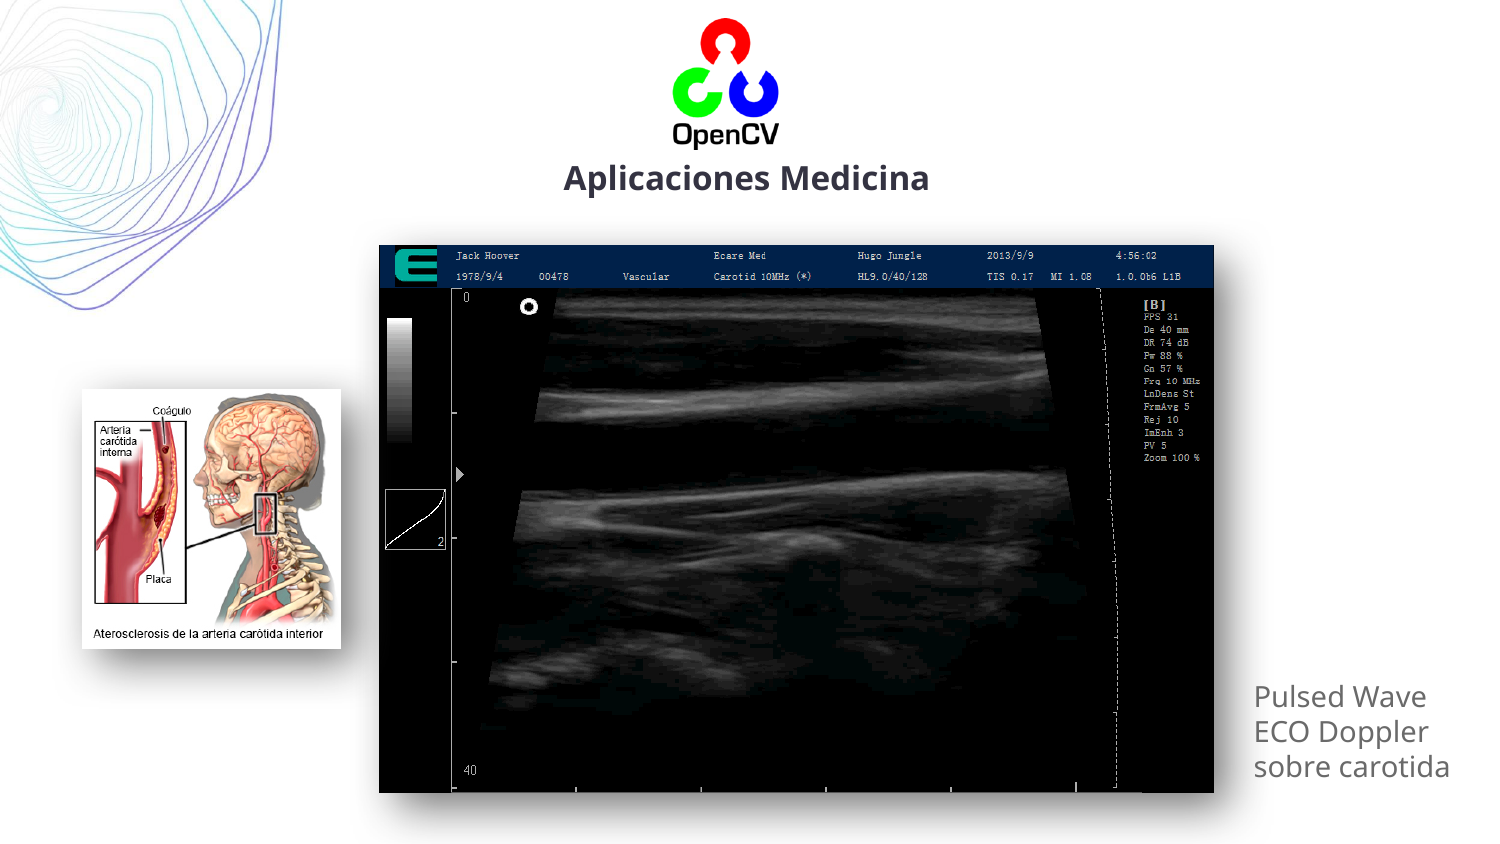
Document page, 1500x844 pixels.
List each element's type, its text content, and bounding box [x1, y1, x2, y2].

picture [0, 0, 1500, 844]
text_box Pulsed Wave ECO Doppler sobre carotida [1238, 671, 1500, 791]
text_box Aplicaciones Medicina [548, 149, 946, 205]
